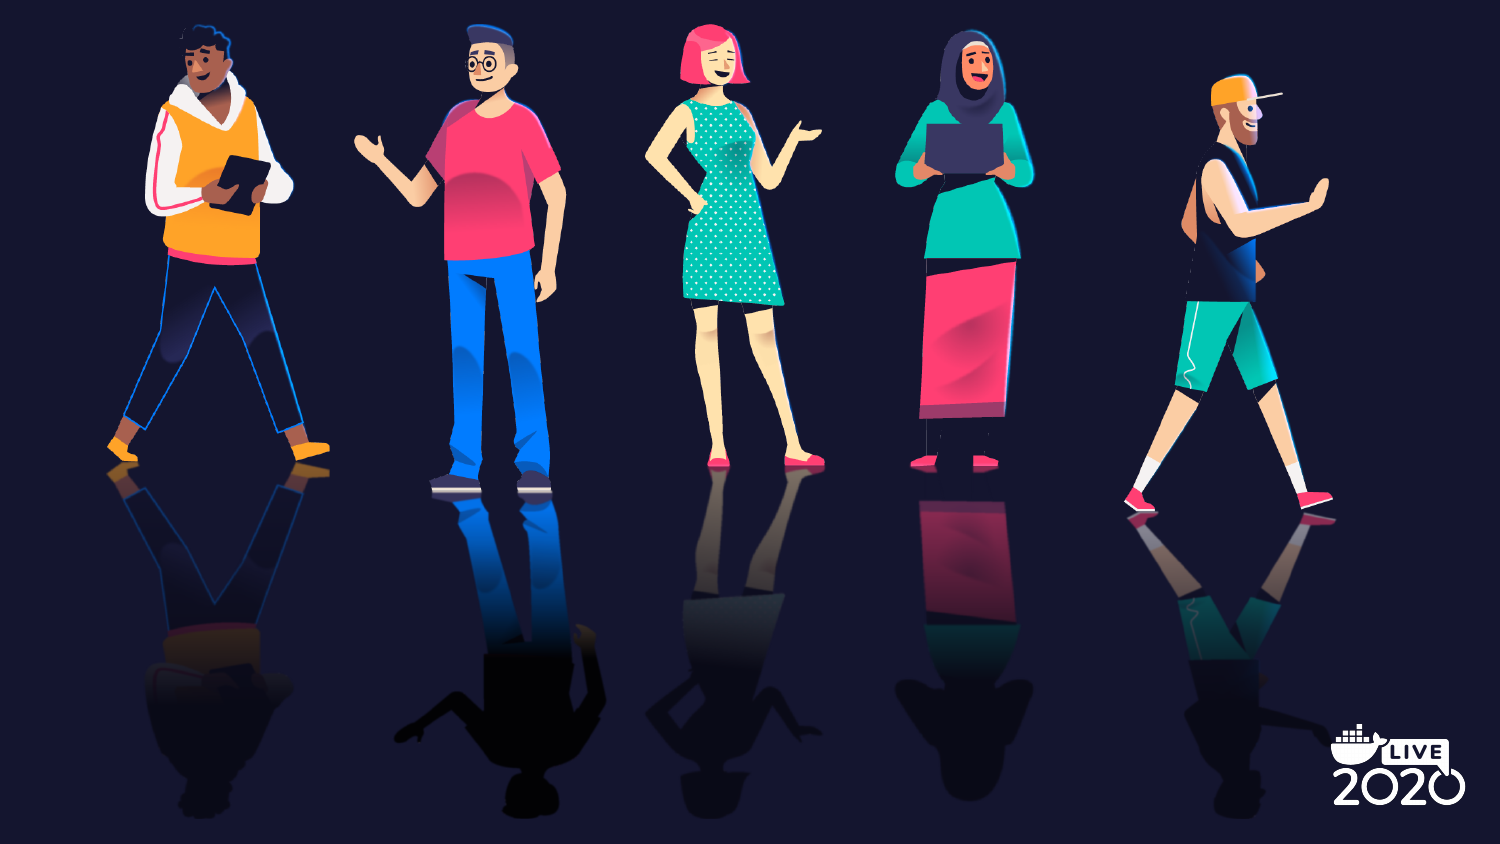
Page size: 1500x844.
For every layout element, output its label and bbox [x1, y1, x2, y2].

picture [354, 24, 617, 819]
picture [640, 24, 837, 819]
picture [1096, 24, 1500, 844]
picture [860, 24, 1073, 819]
picture [106, 24, 330, 819]
